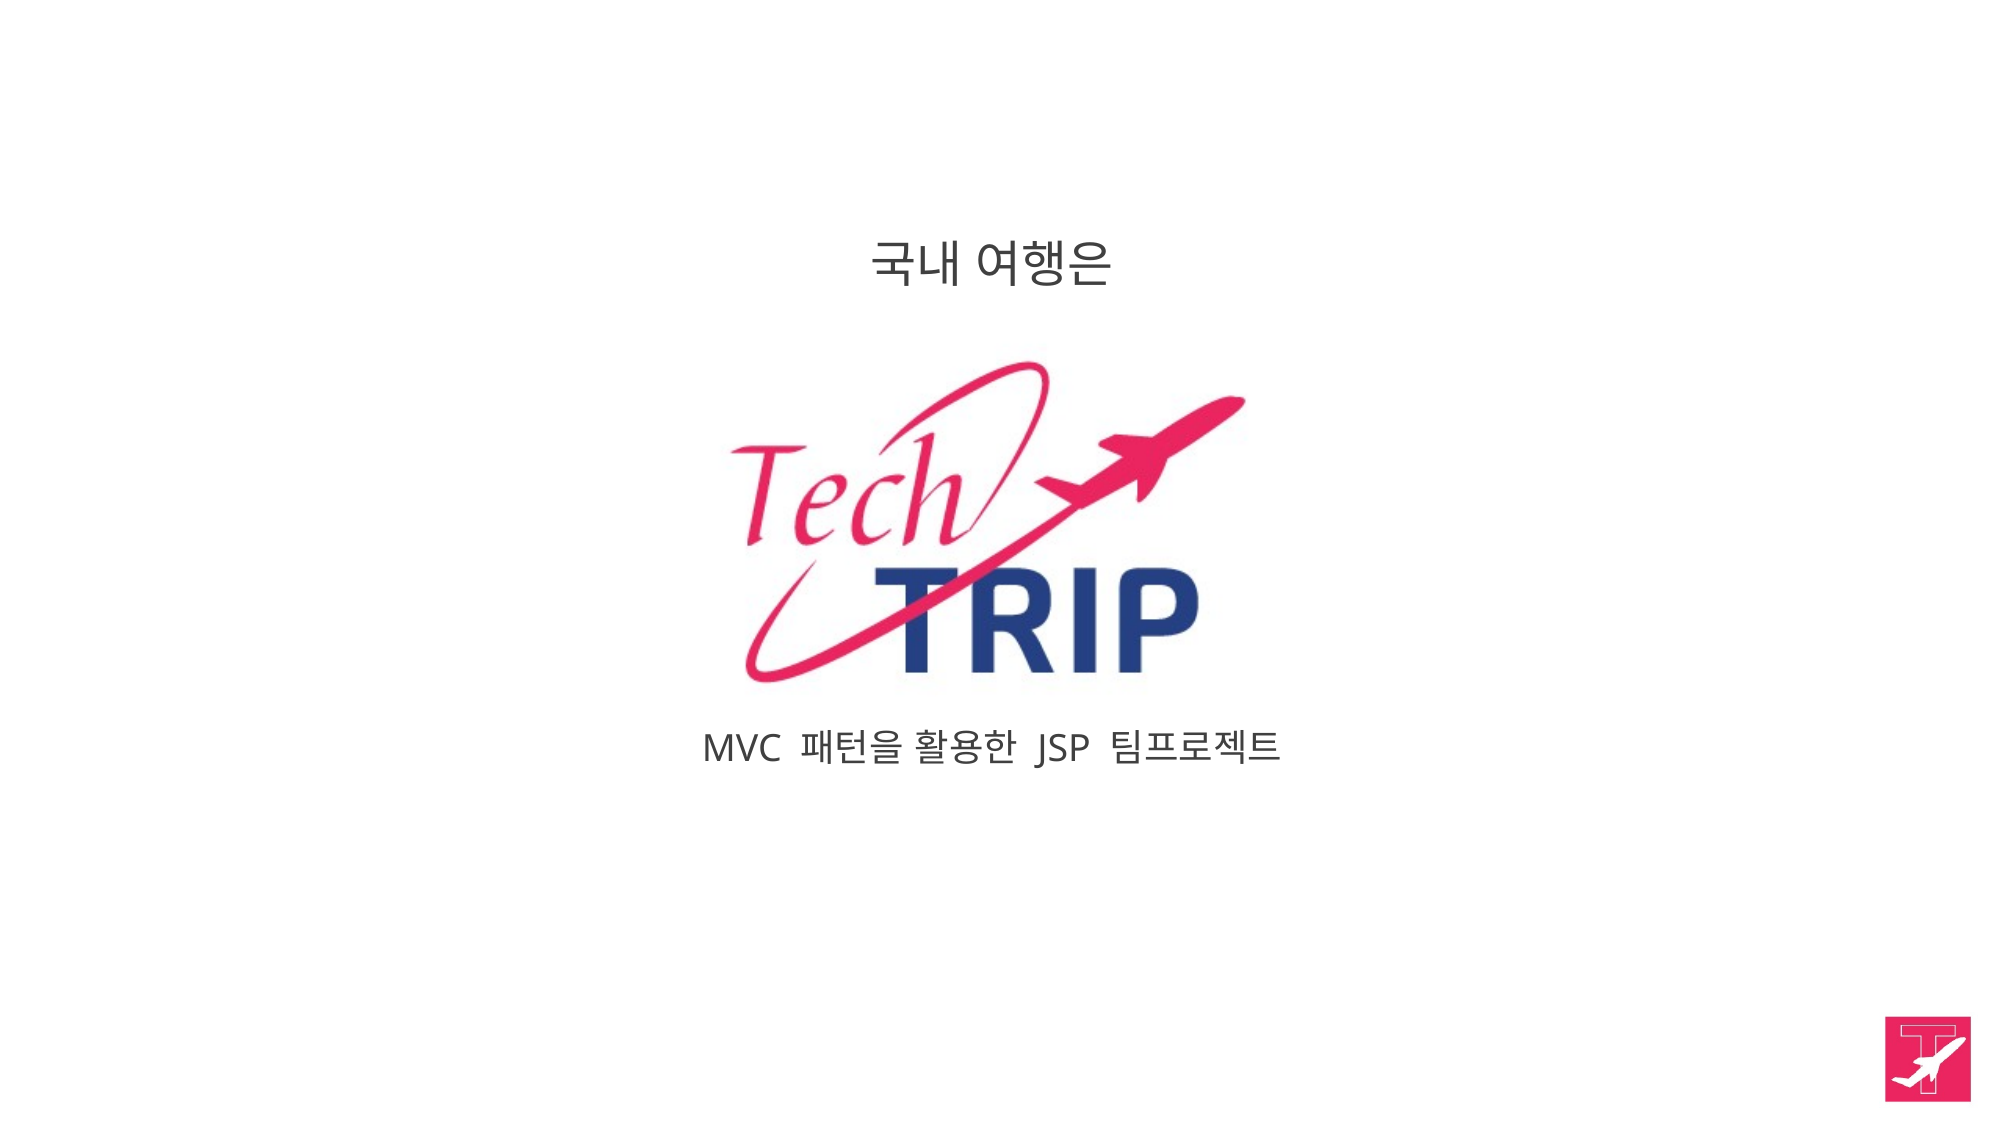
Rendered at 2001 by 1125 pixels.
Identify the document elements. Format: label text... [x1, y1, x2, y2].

text_box MVC 패턴을 활용한 JSP 팀프로젝트 [687, 759, 1298, 777]
text_box 국내 여행은 [855, 224, 1129, 300]
picture [1879, 1012, 1978, 1109]
picture [671, 319, 1313, 759]
